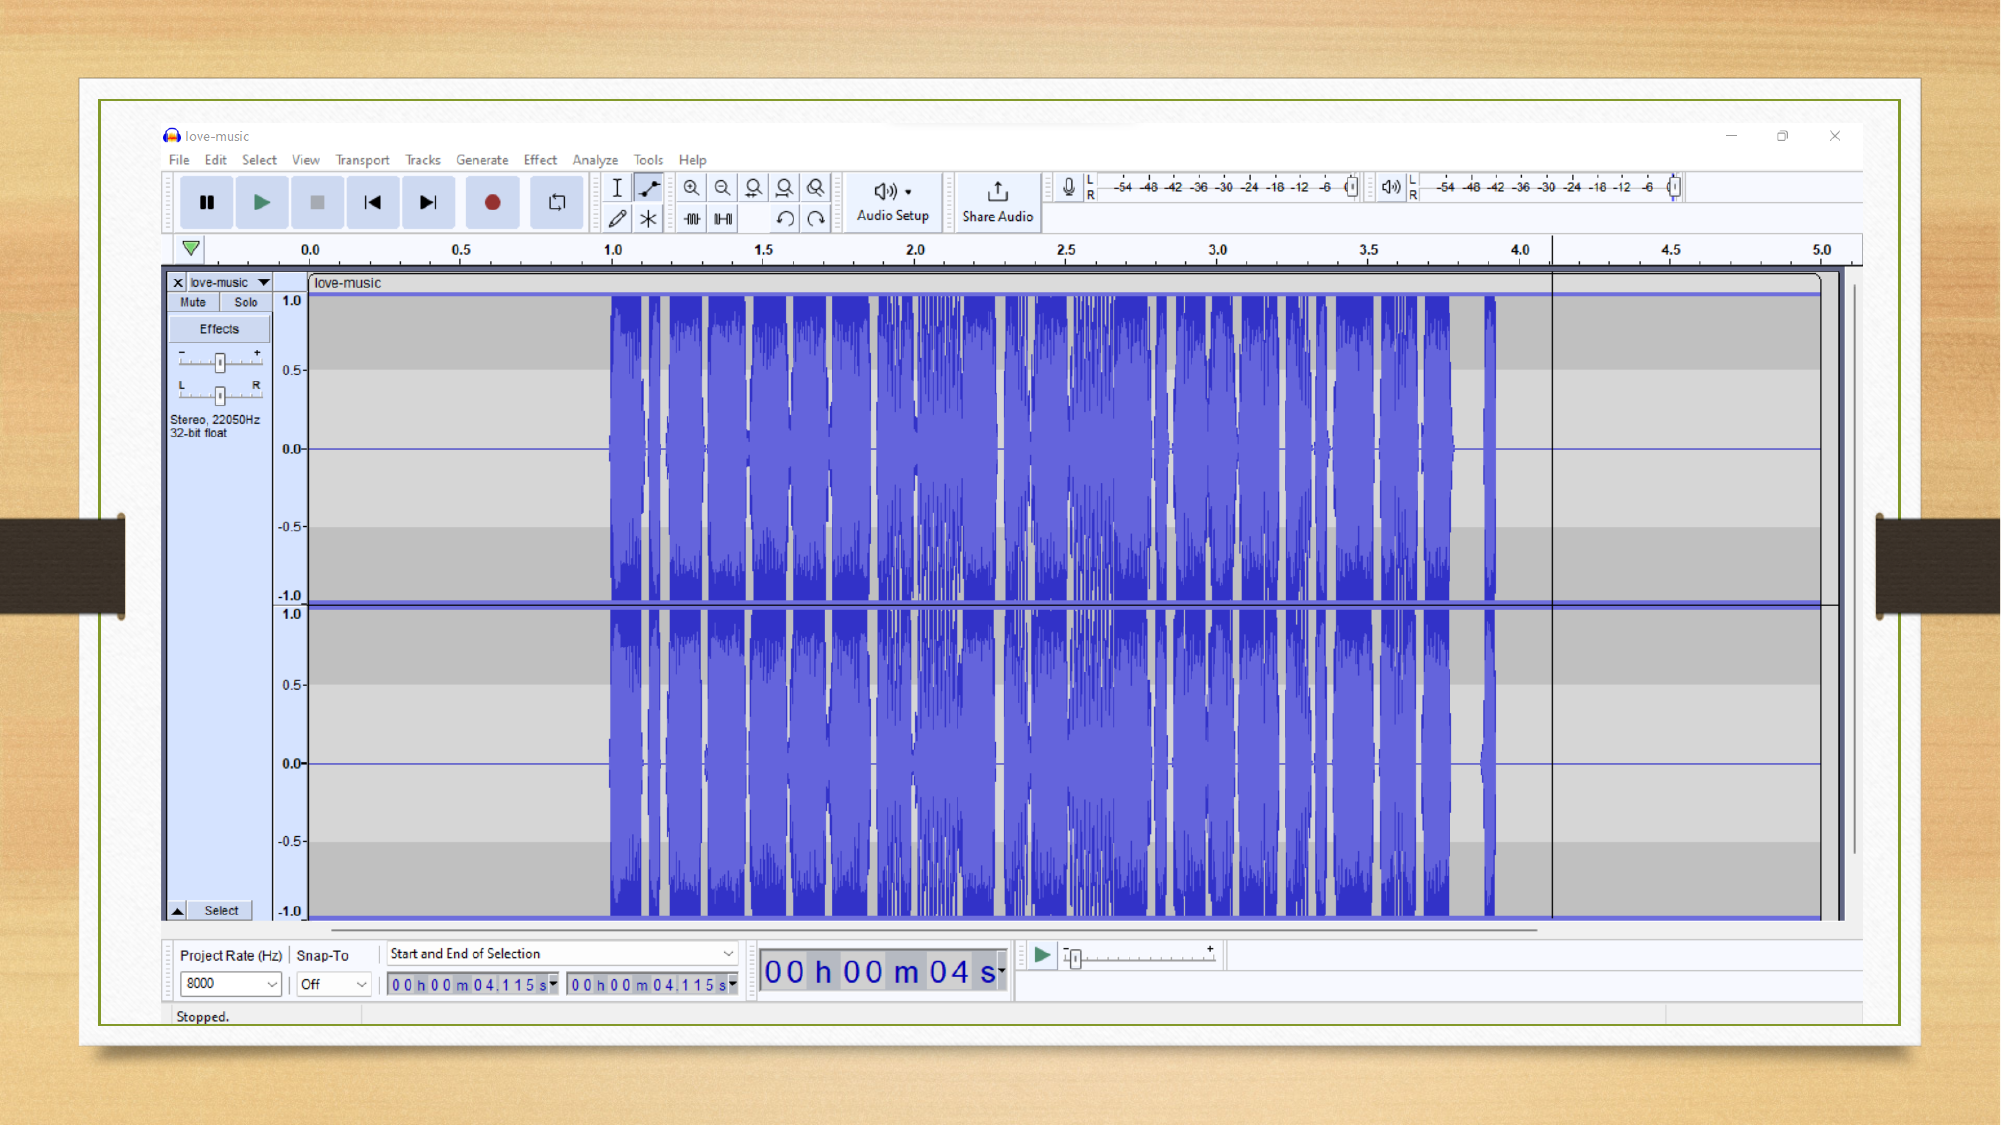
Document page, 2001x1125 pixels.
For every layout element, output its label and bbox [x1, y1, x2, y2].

list [161, 123, 1863, 1024]
picture [0, 0, 2001, 1125]
